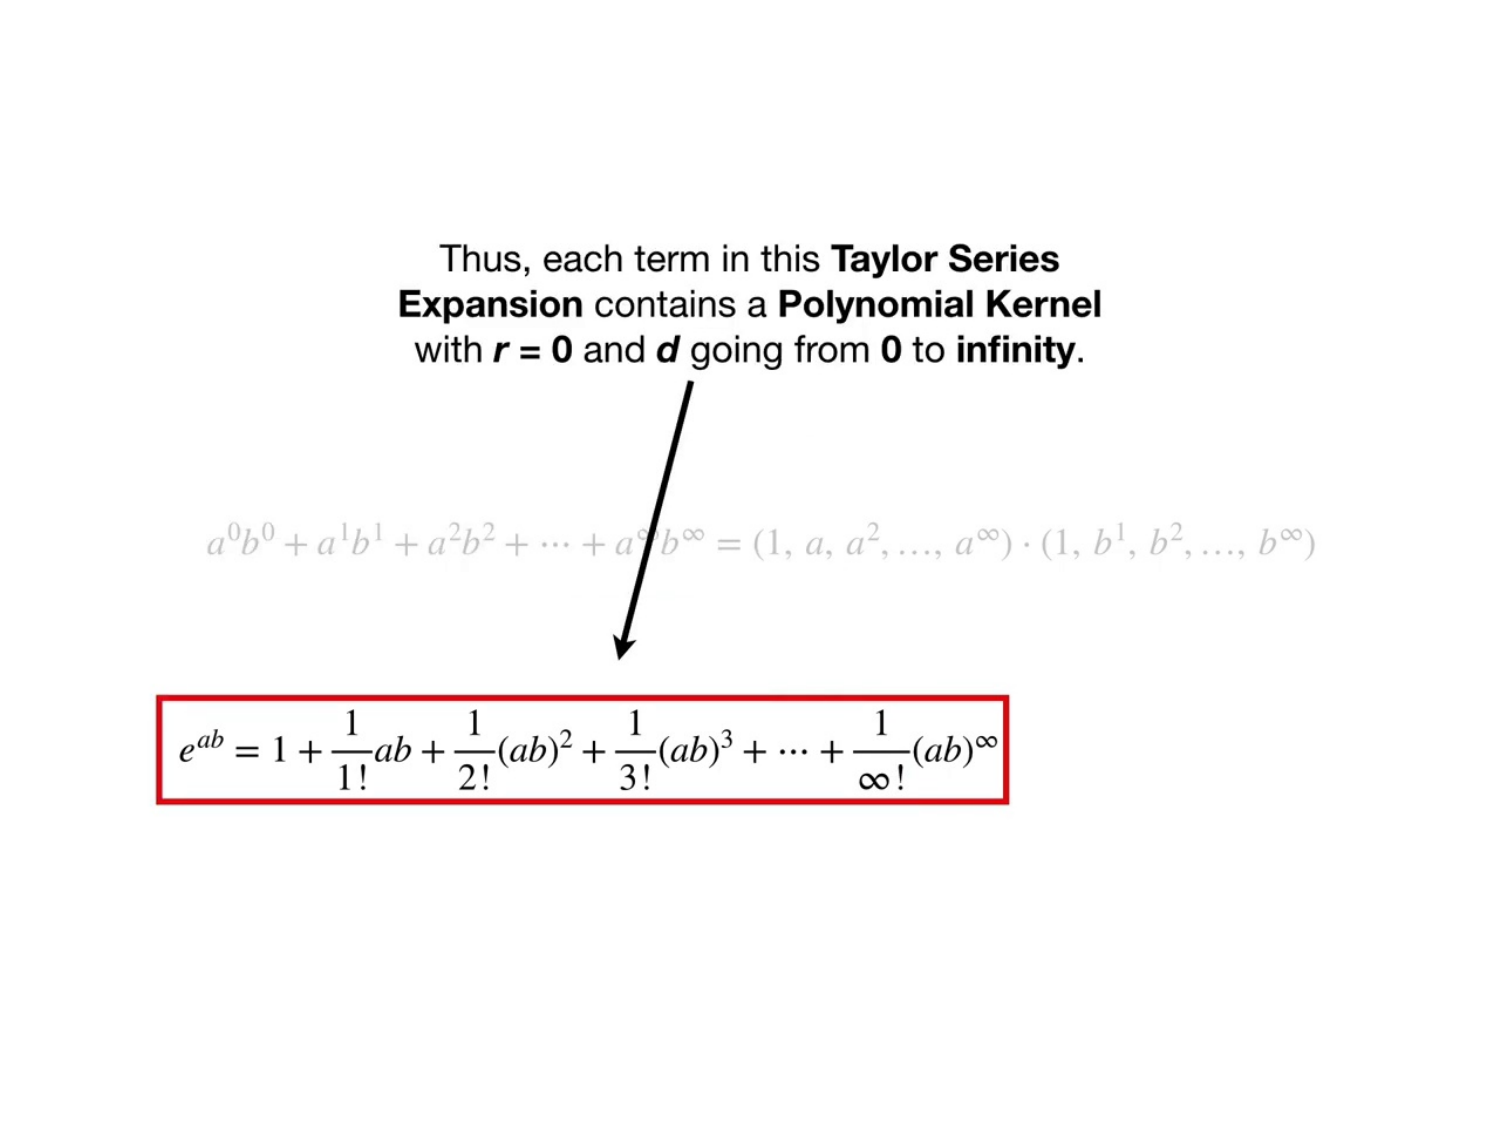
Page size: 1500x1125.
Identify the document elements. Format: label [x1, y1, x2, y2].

picture [0, 140, 1500, 985]
